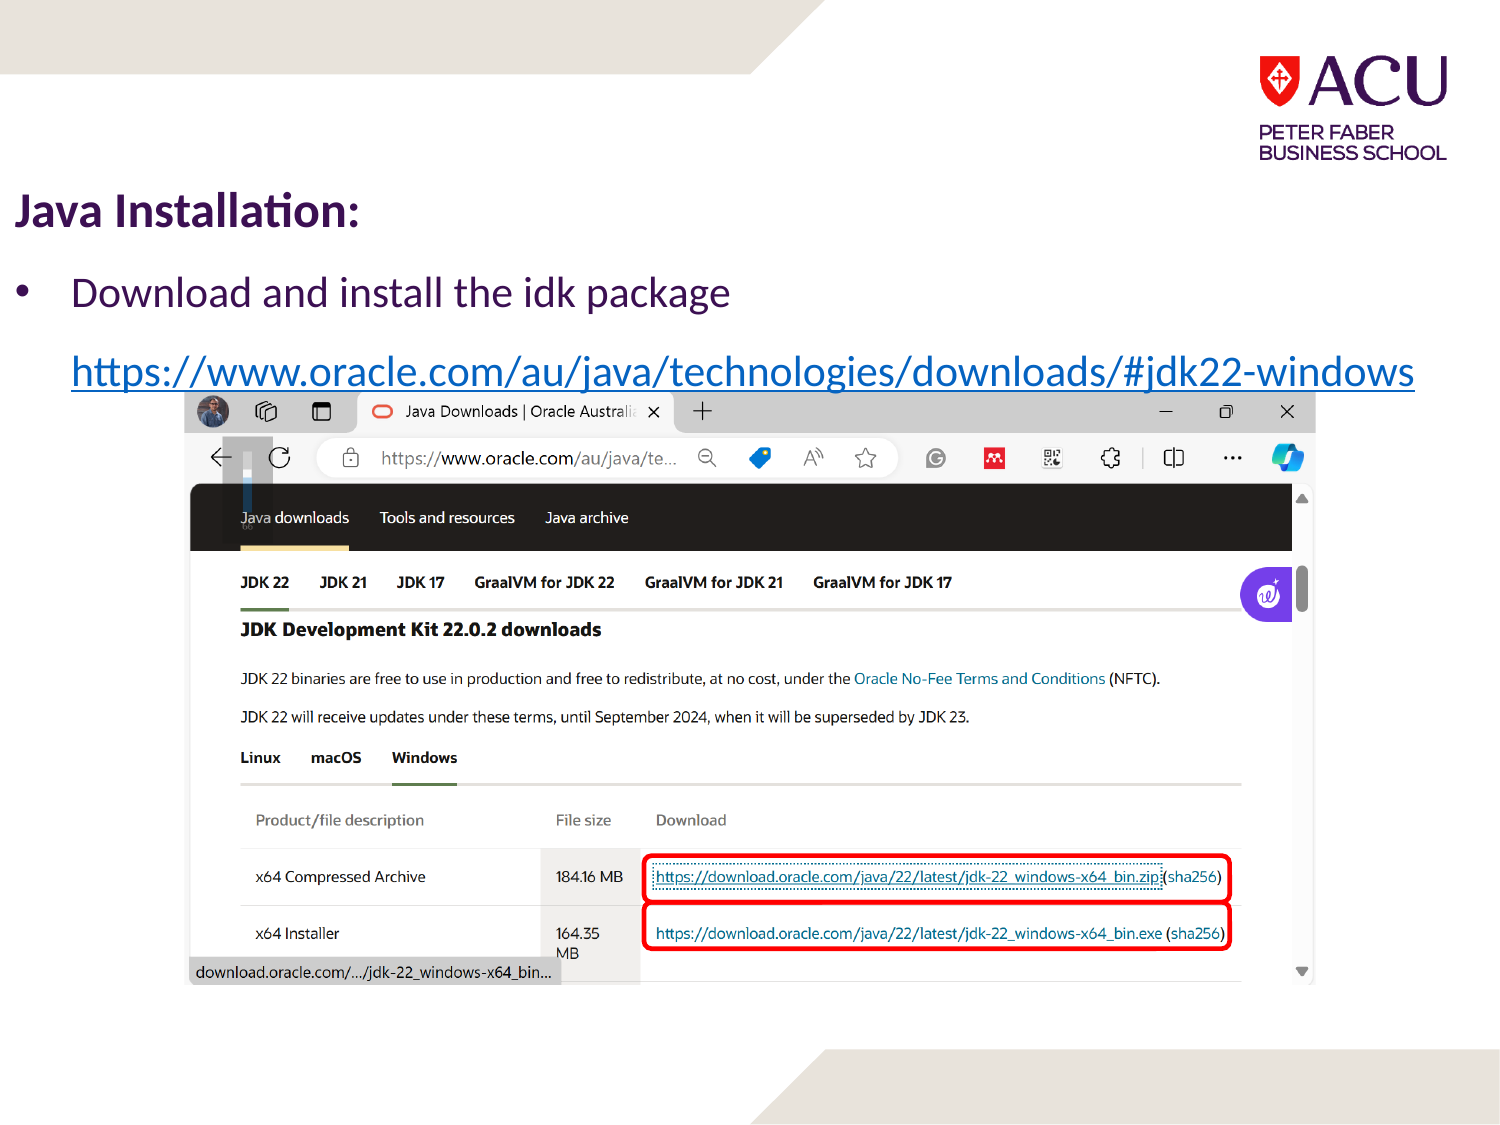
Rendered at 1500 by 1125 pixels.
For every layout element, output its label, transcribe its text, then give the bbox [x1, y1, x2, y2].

picture [184, 390, 1316, 985]
text_box Java Installation: Download and install the idk package https://www.oracle.com/au/java/technologies/downloads/#jdk22-windows [0, 140, 1500, 403]
picture [1240, 41, 1466, 140]
